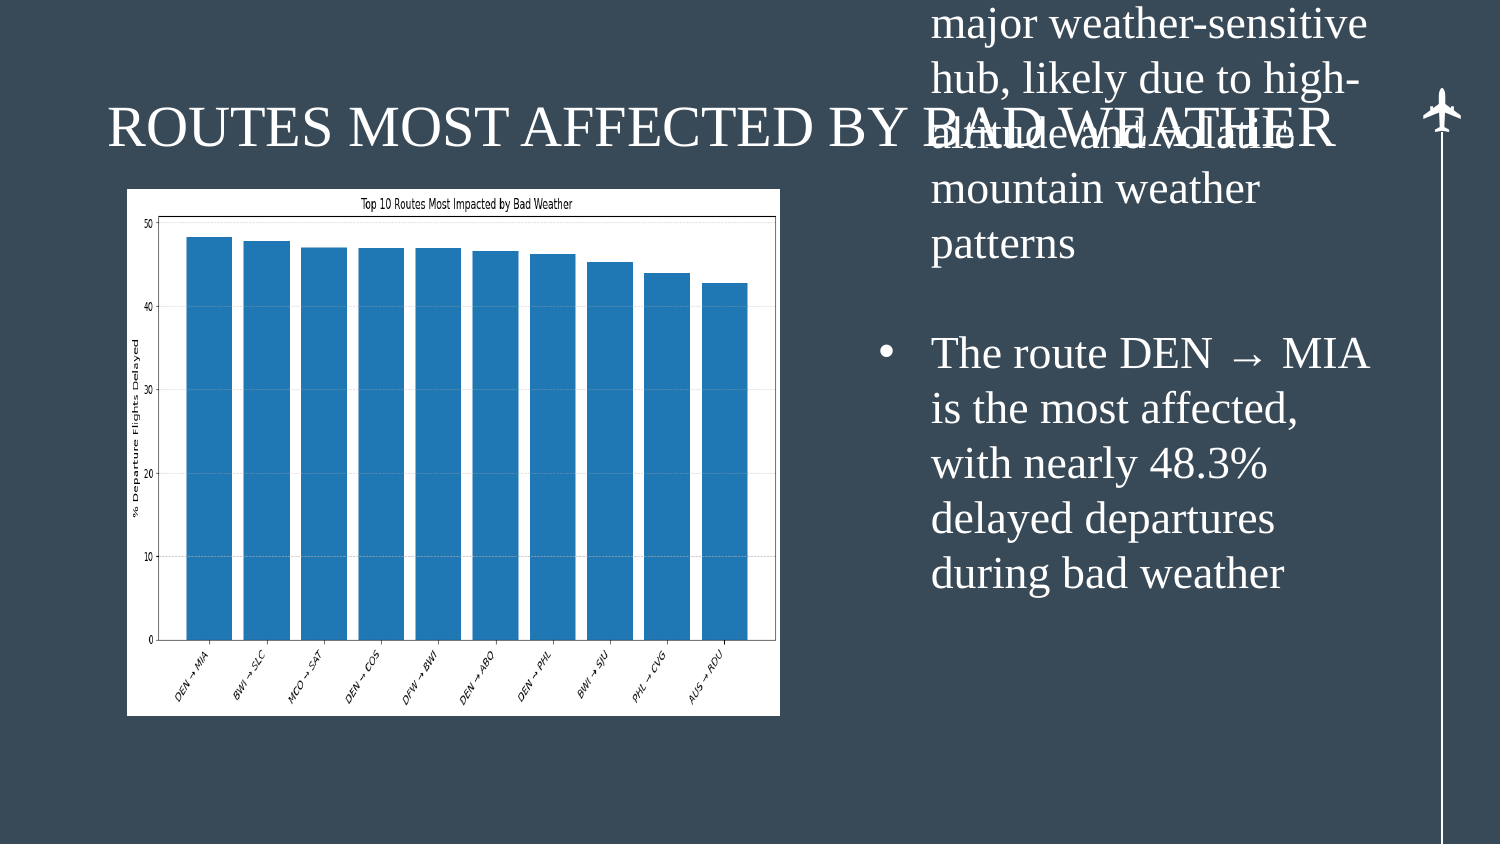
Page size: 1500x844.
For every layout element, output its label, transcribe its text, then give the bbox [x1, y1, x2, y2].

title ROUTES MOST AFFECTED BY BAD WEATHER [92, 72, 1407, 167]
picture [1420, 88, 1464, 132]
subtitle Denver (DEN) is most impacted 4 out of the top 10 routes originate from Denver Suggests Denver is a major weather-sensitive hub, likely due to high-altitude and volatile mountain weather patterns The route DEN → MIA is the most affected, with nearly 48.3% delayed departures during bad weather [840, 172, 1385, 696]
picture [127, 188, 781, 716]
